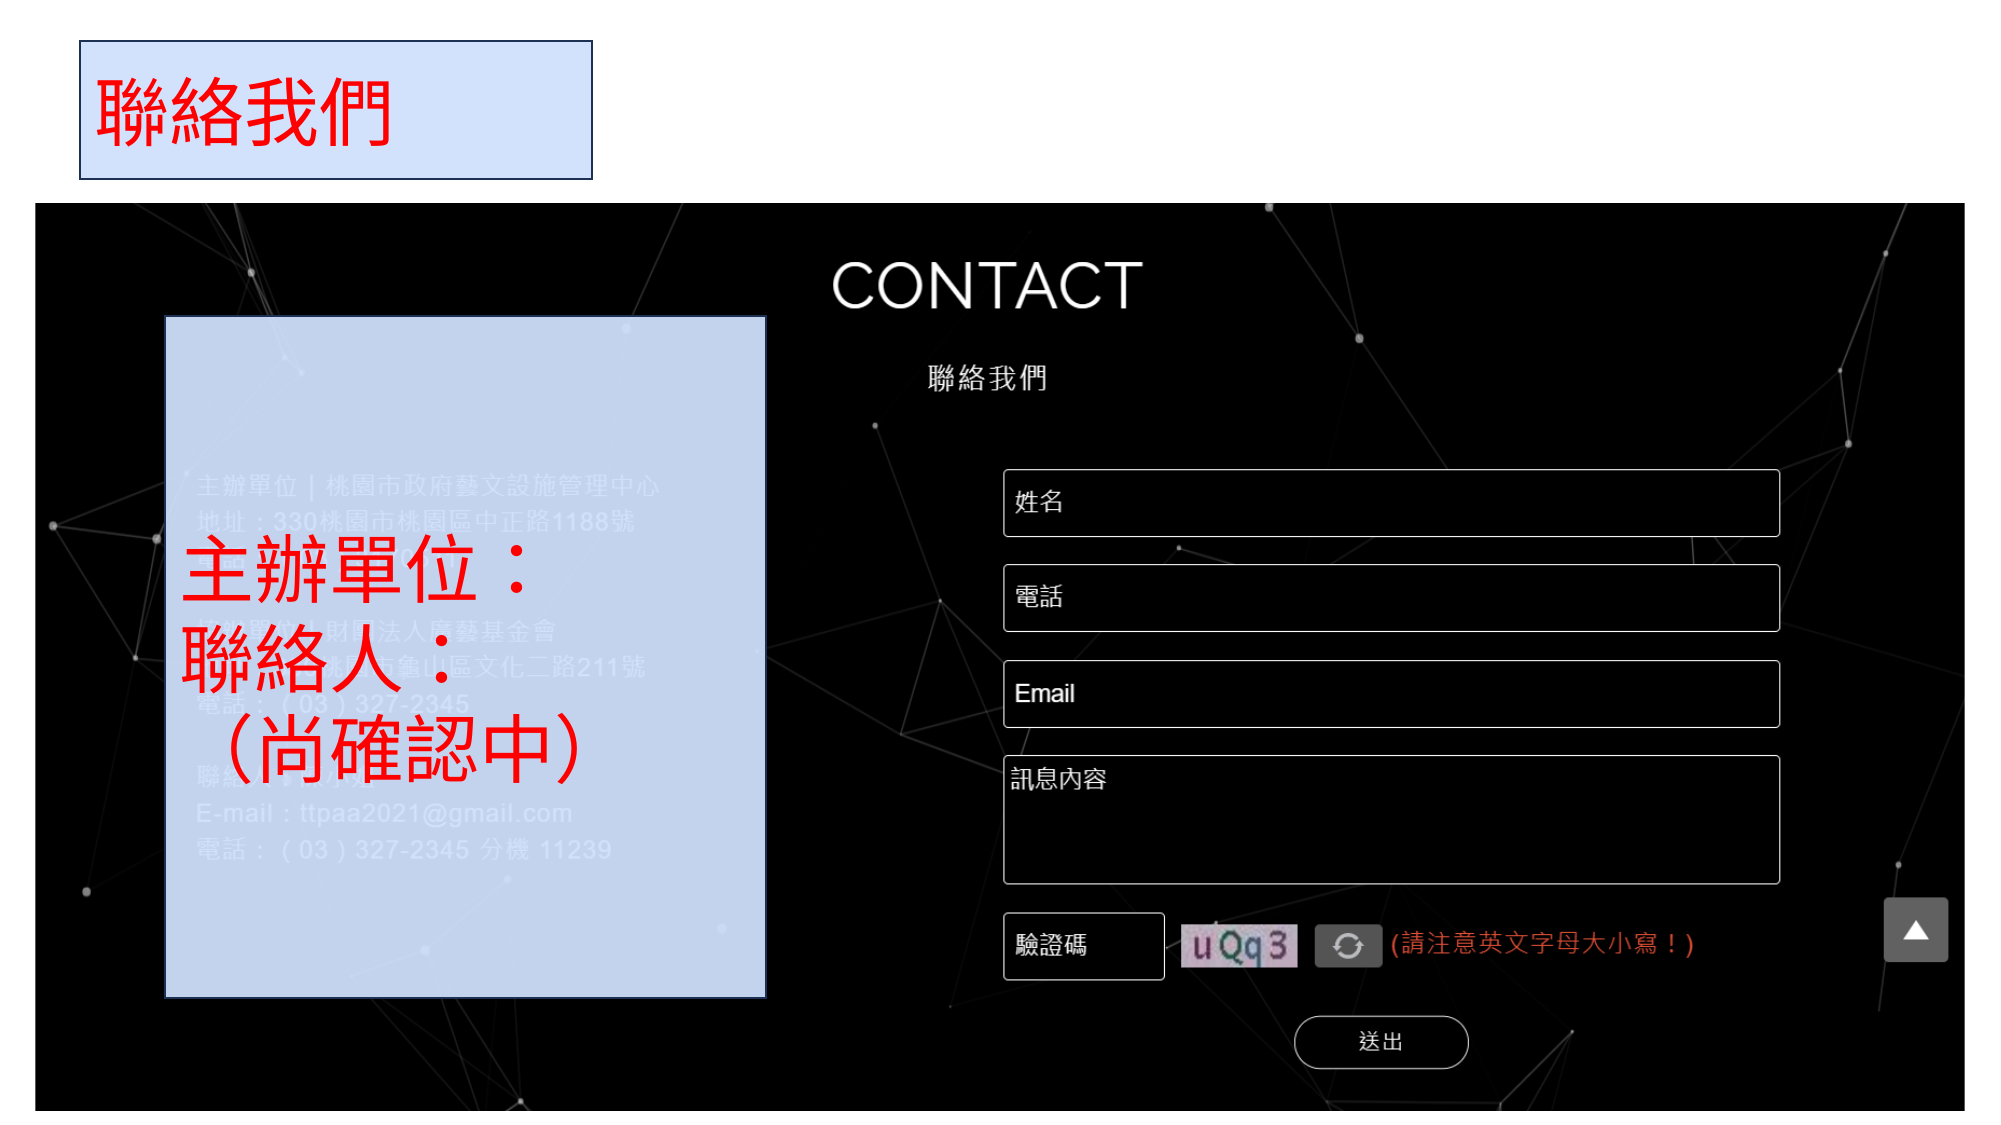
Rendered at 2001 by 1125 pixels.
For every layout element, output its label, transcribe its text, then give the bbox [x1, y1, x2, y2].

picture [35, 203, 1965, 1111]
text_box 聯絡我們 [79, 40, 593, 180]
